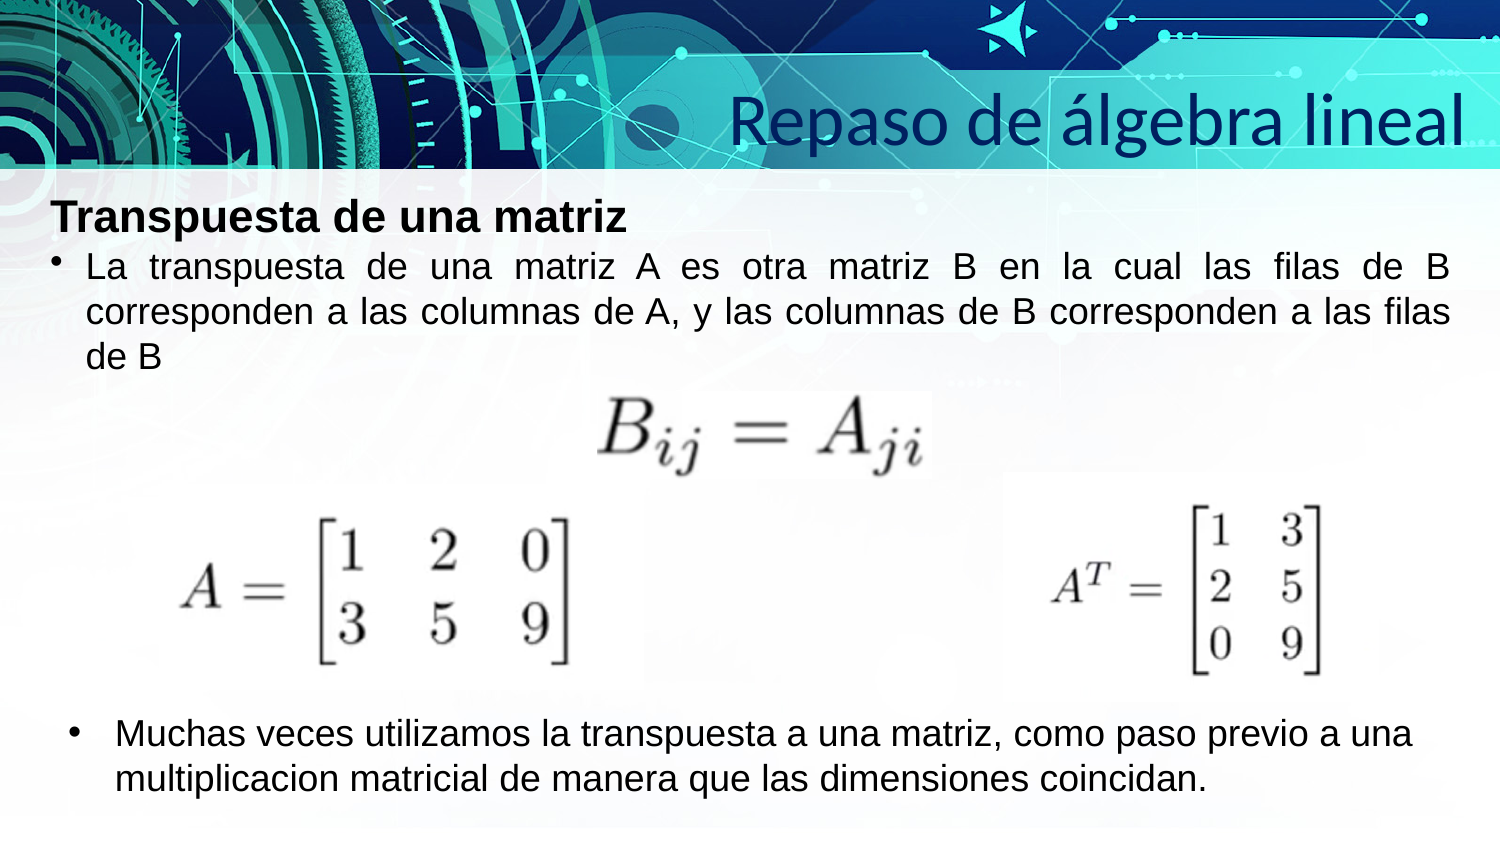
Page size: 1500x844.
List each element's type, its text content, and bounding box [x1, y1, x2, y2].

text_box Muchas veces utilizamos la transpuesta a una matriz, como paso previo a una multiplicacion matricial de manera que las dimensiones coincidan. [53, 701, 1453, 807]
text_box Transpuesta de una matriz La transpuesta de una matriz A es otra matriz B en la cual las filas de B corresponden a las columnas de A, y las columnas de B corresponden a las filas de B [35, 179, 1466, 378]
picture [0, 0, 1500, 844]
text_box [73, 378, 1426, 701]
text_box Repaso de álgebra lineal [129, 65, 1483, 166]
